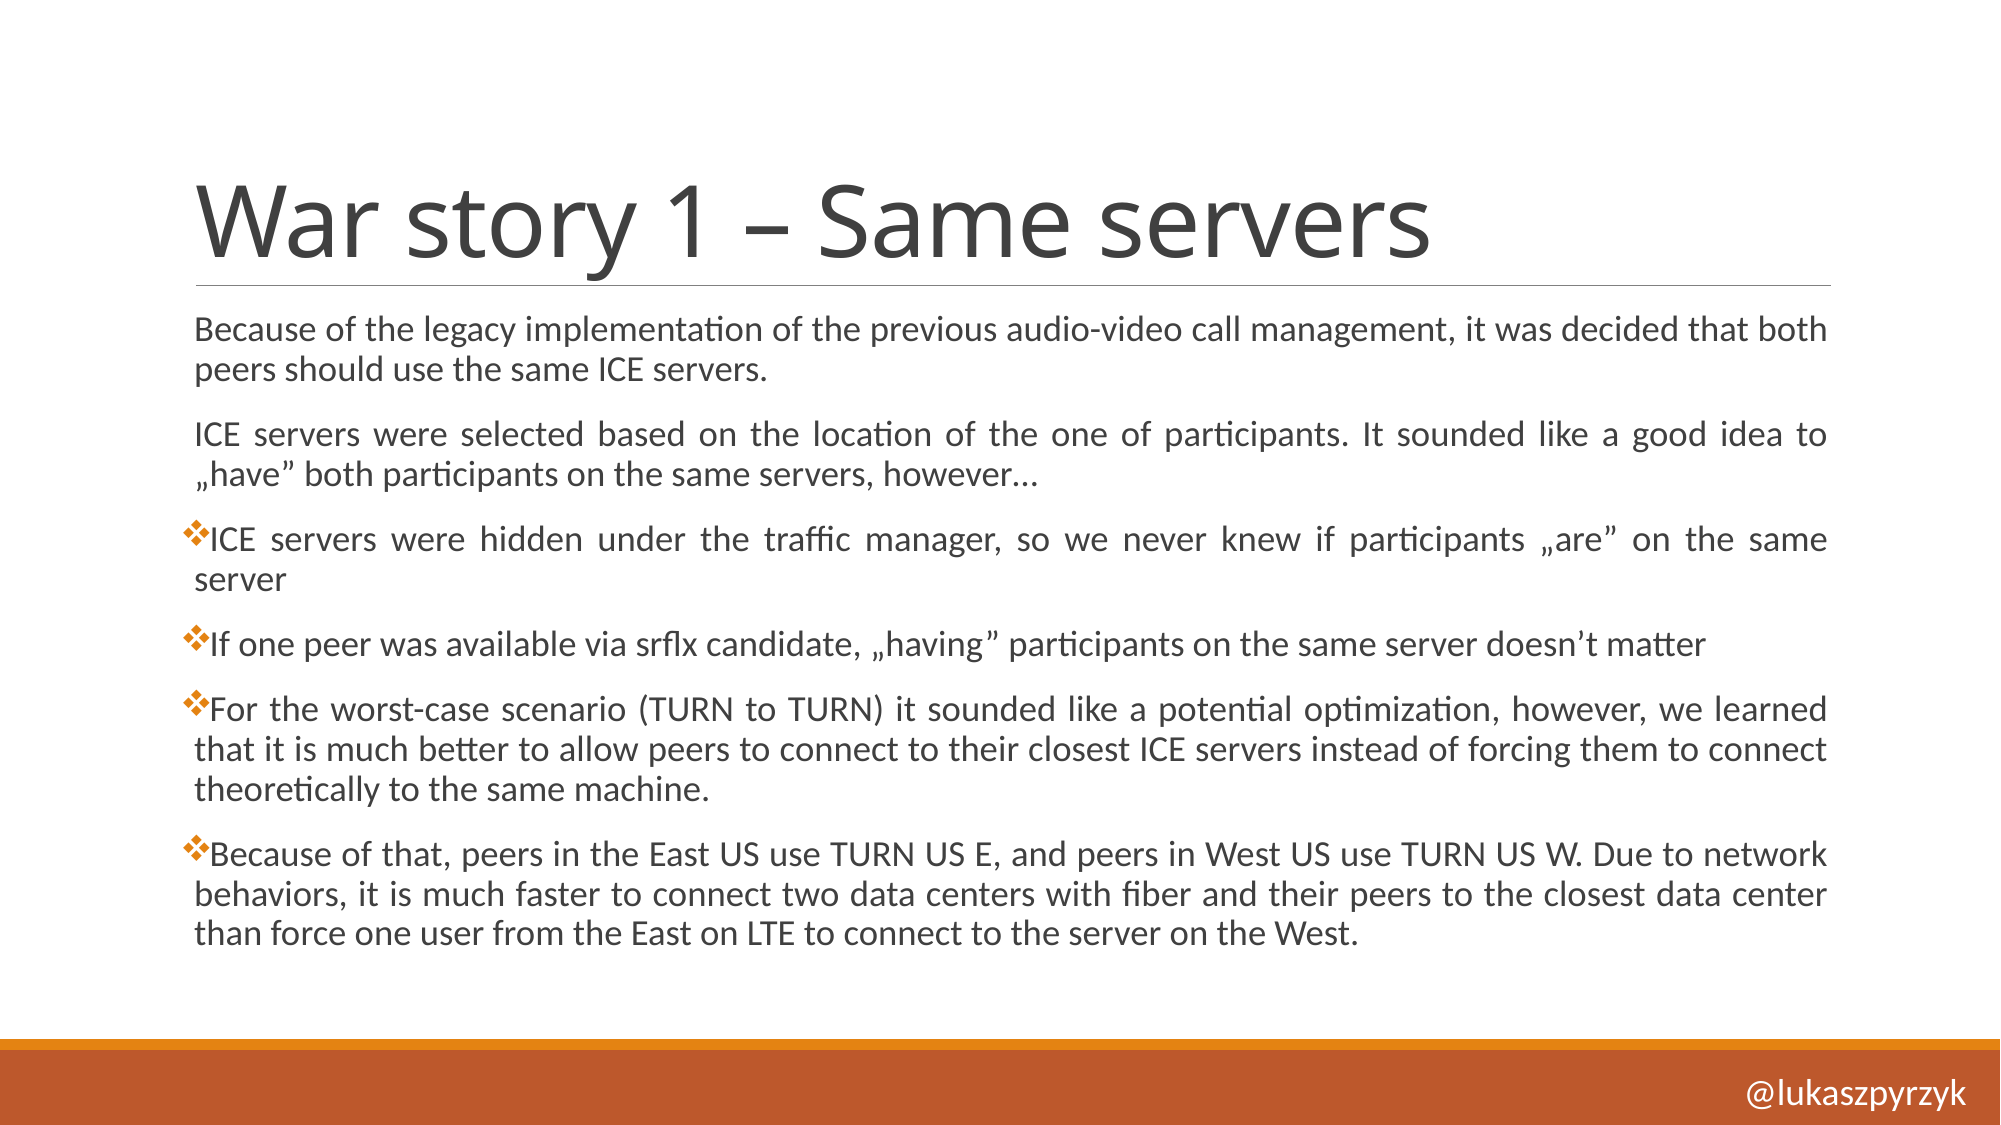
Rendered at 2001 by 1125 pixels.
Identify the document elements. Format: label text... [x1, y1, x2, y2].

list Because of the legacy implementation of the previous audio-video call management, it was decided that both peers should use the same ICE servers. ICE servers were selected based on the location of the one of participants. It sounded like a good idea to „have” both participants on the same servers, however… ICE servers were hidden under the traffic manager, so we never knew if participants „are” on the same server If one peer was available via srflx candidate, „having” participants on the same server doesn’t matter For the worst-case scenario (TURN to TURN) it sounded like a potential optimization, however, we learned that it is much better to allow peers to connect to their closest ICE servers instead of forcing them to connect theoretically to the same machine. Because of that, peers in the East US use TURN US E, and peers in West US use TURN US W. Due to network behaviors, it is much faster to connect two data centers with fiber and their peers to the closest data center than force one user from the East on LTE to connect to the server on the West. [180, 302, 1830, 963]
text_box @lukaszpyrzyk [1728, 1060, 1982, 1121]
title War story 1 – Same servers [180, 47, 1830, 285]
